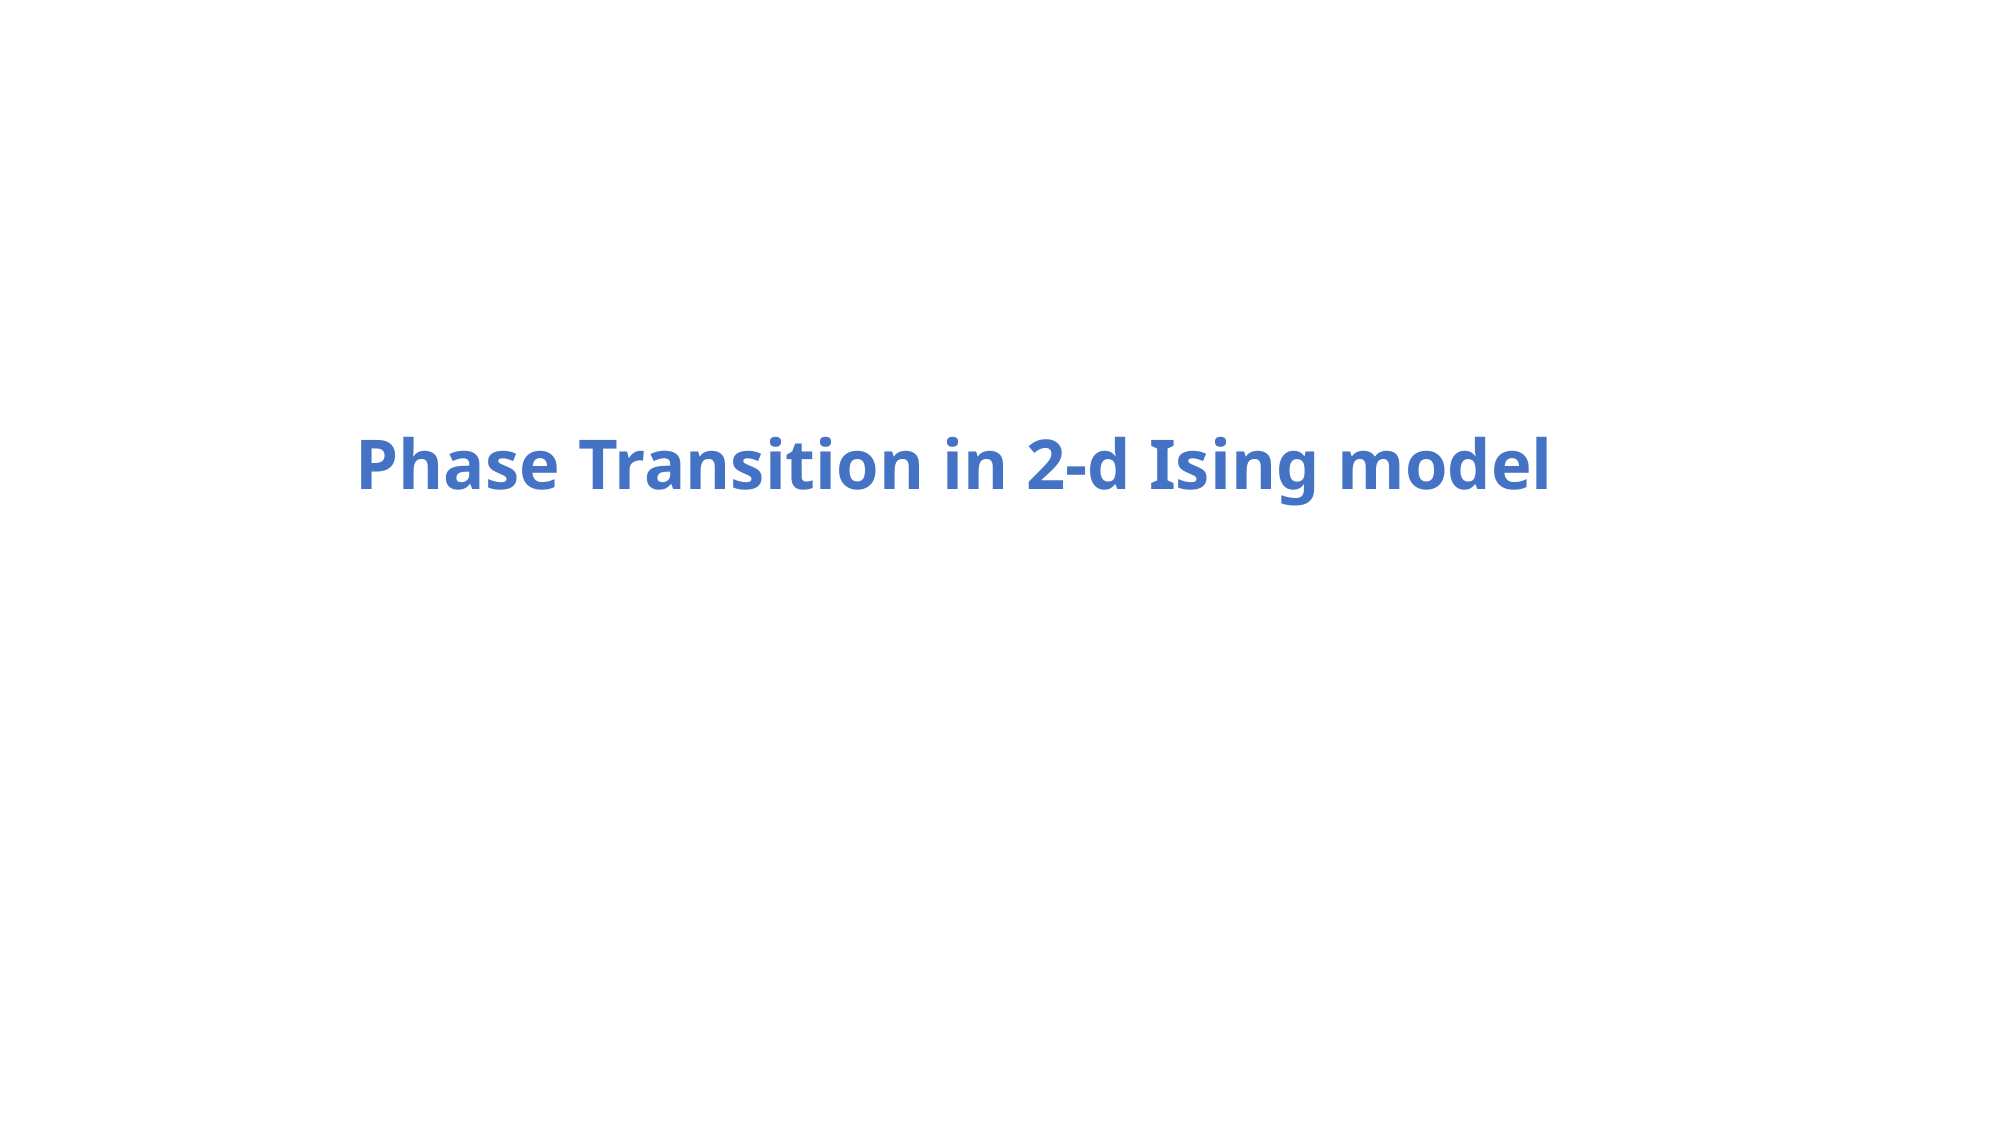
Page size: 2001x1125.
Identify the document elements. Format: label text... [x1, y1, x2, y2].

text_box Phase Transition in 2-d Ising model [340, 419, 1604, 516]
